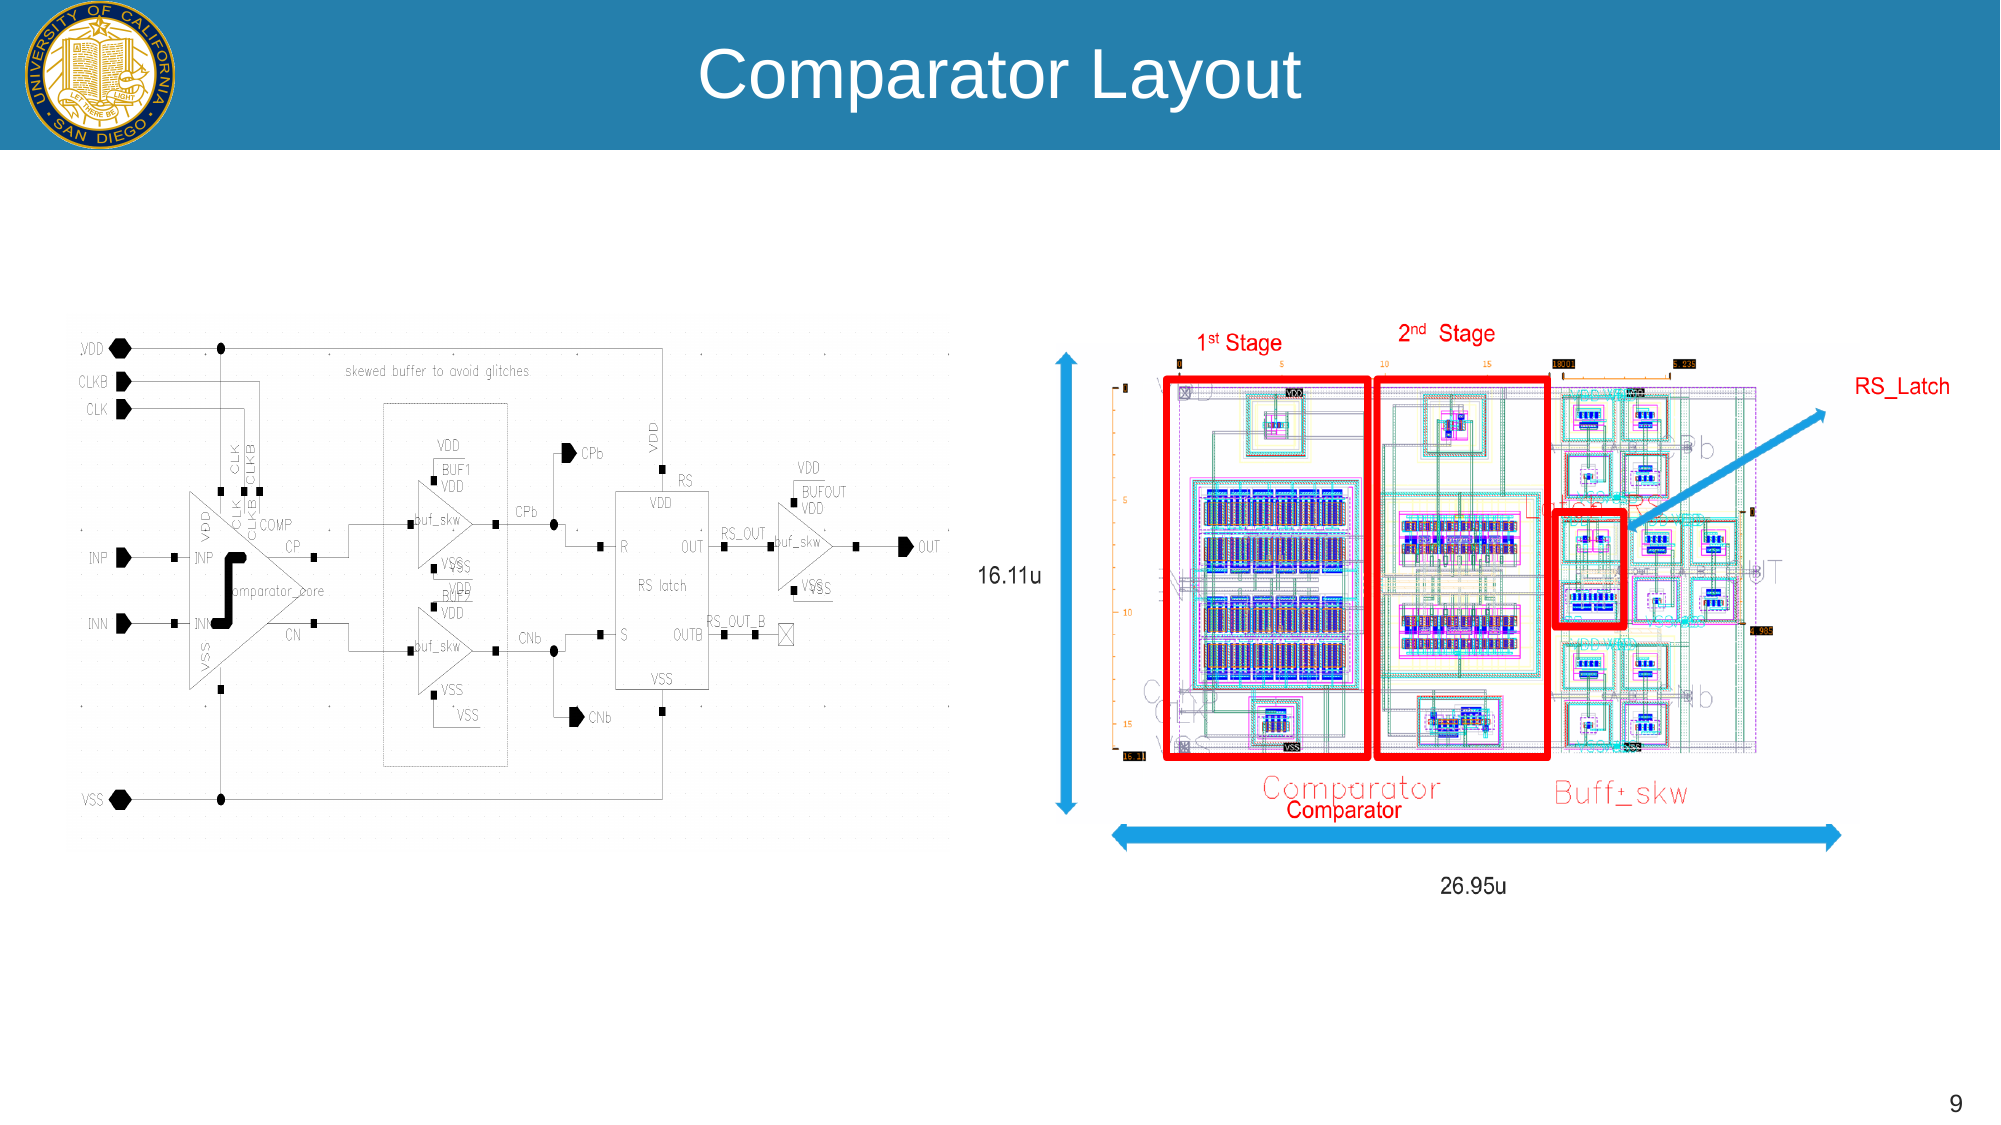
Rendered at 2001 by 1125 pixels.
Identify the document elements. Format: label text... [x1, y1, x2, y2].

picture [66, 313, 950, 853]
picture [0, 0, 225, 150]
title Comparator Layout [232, 9, 1768, 140]
slide_number 9 [1934, 1097, 2000, 1125]
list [968, 313, 1963, 930]
